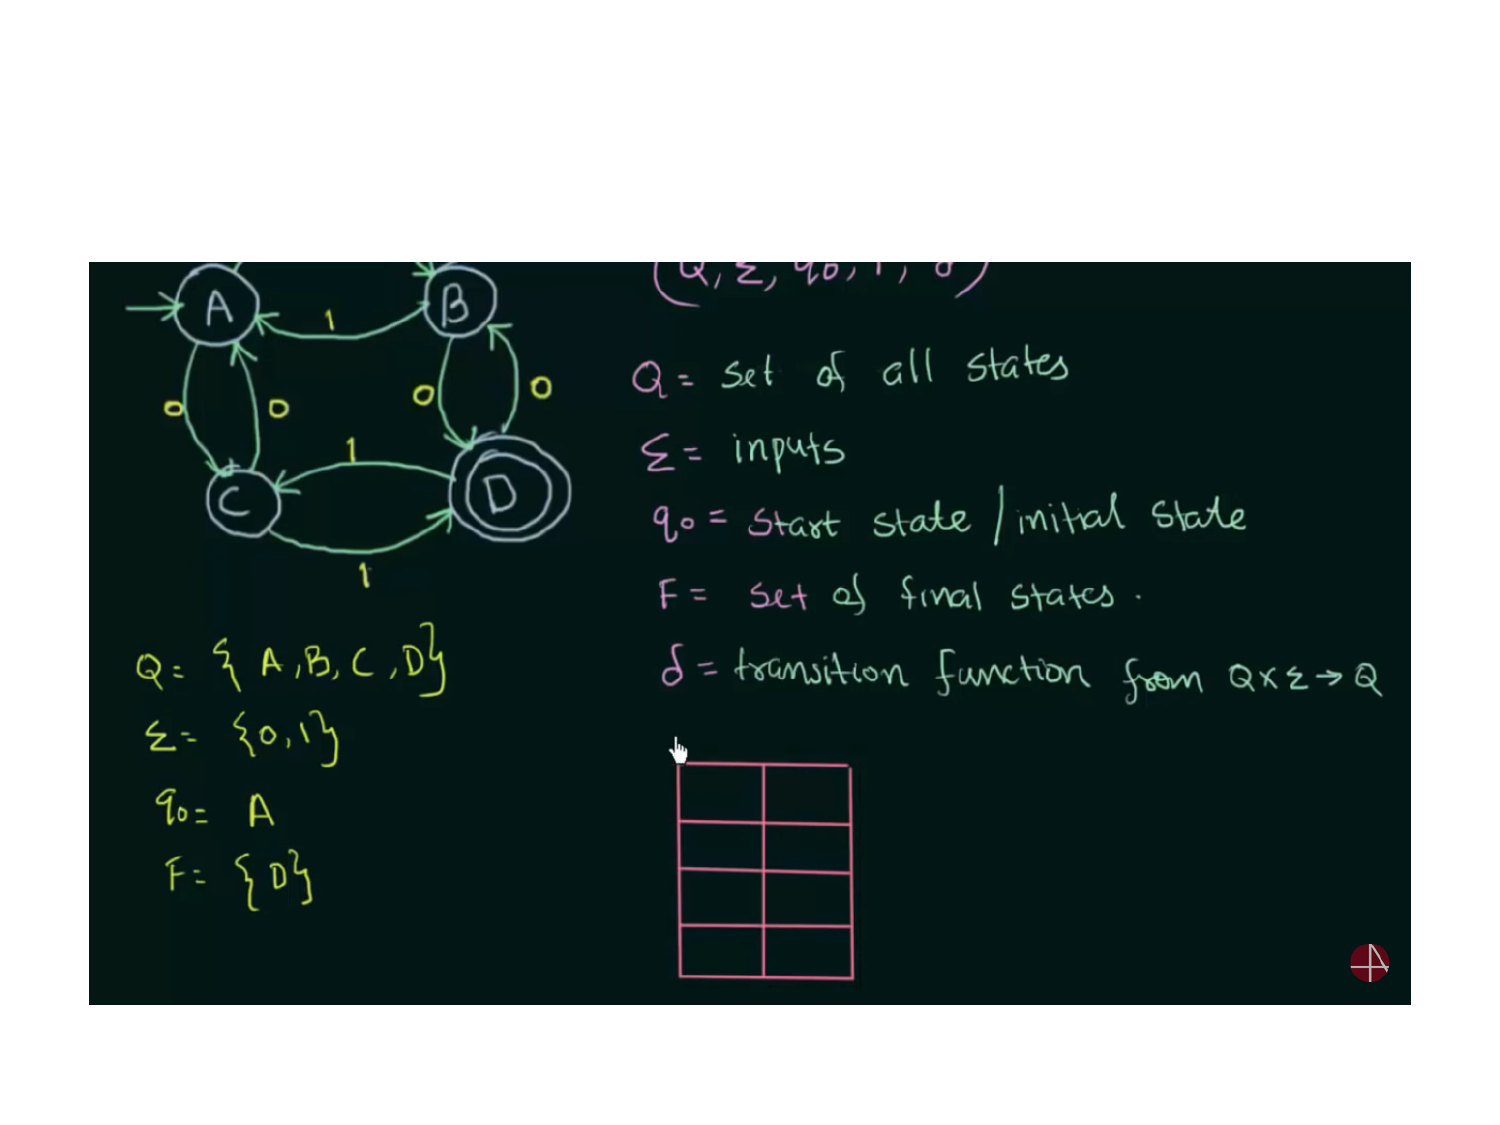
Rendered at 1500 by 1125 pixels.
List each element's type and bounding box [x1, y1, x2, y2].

list [89, 262, 1411, 1006]
